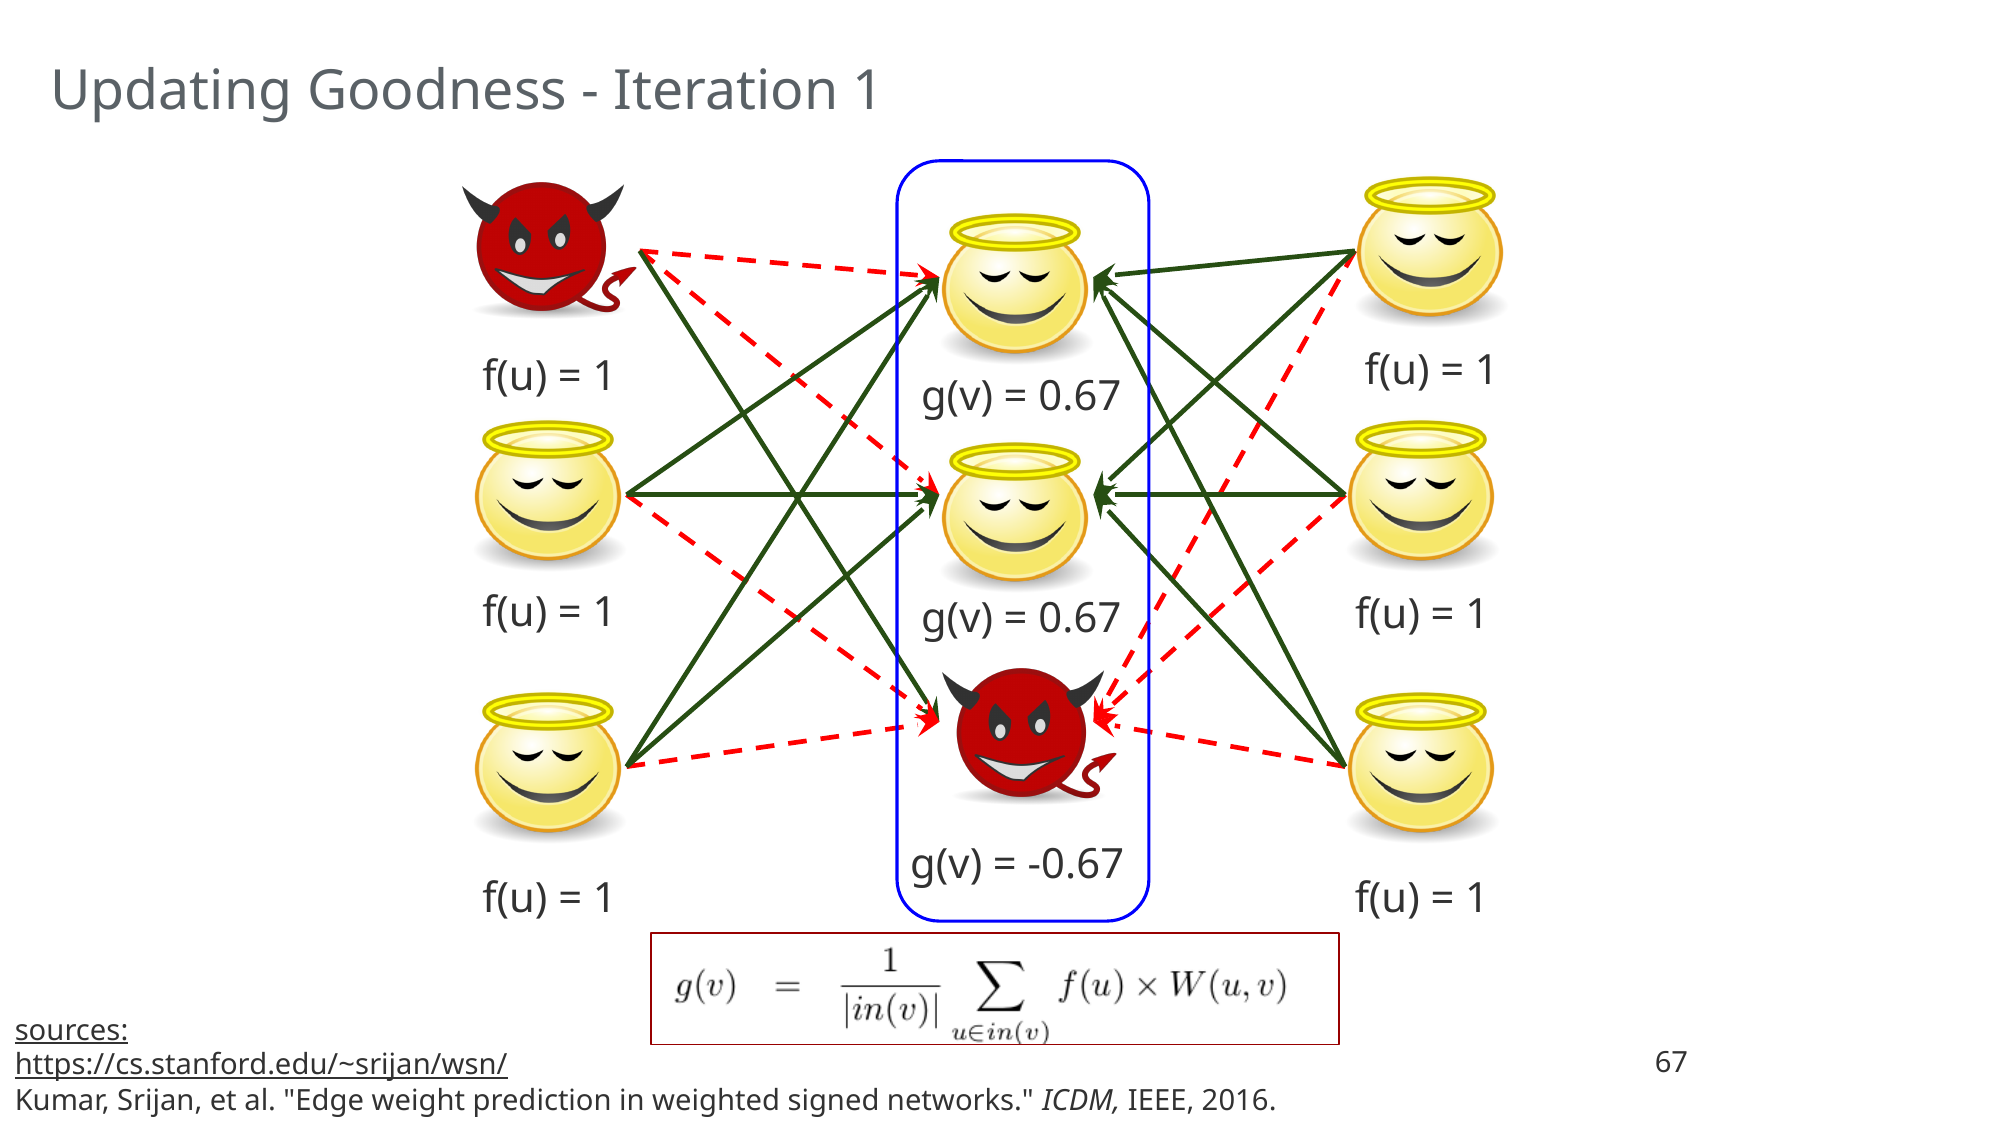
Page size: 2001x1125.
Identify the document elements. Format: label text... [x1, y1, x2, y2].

picture [459, 160, 640, 342]
picture [939, 646, 1120, 827]
text_box sources: https://cs.stanford.edu/~srijan/wsn/ Kumar, Srijan, et al. "Edge weight prediction in weighted signed networks." ICDM, IEEE, 2016. [0, 1003, 1850, 1124]
text_box f(u) = 1 [423, 569, 620, 648]
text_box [626, 276, 934, 494]
text_box [897, 160, 1149, 248]
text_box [626, 494, 877, 767]
text_box [899, 894, 1147, 922]
picture [472, 689, 627, 844]
picture [939, 210, 1094, 365]
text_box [1351, 501, 1355, 722]
picture [939, 439, 1094, 594]
picture [1344, 689, 1500, 844]
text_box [639, 250, 934, 274]
text_box f(u) = 1 [423, 333, 620, 412]
text_box f(u) = 1 [1360, 327, 1558, 406]
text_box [882, 353, 1152, 887]
picture [1355, 417, 1500, 572]
title Updating Goodness - Iteration 1 [34, 39, 1433, 136]
picture [651, 933, 1339, 1045]
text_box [1099, 250, 1355, 495]
text_box f(u) = 1 [423, 856, 676, 934]
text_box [1156, 494, 1346, 767]
picture [472, 417, 626, 572]
picture [1354, 173, 1509, 328]
text_box f(u) = 1 [1360, 571, 1549, 650]
text_box f(u) = 1 [1296, 856, 1549, 934]
